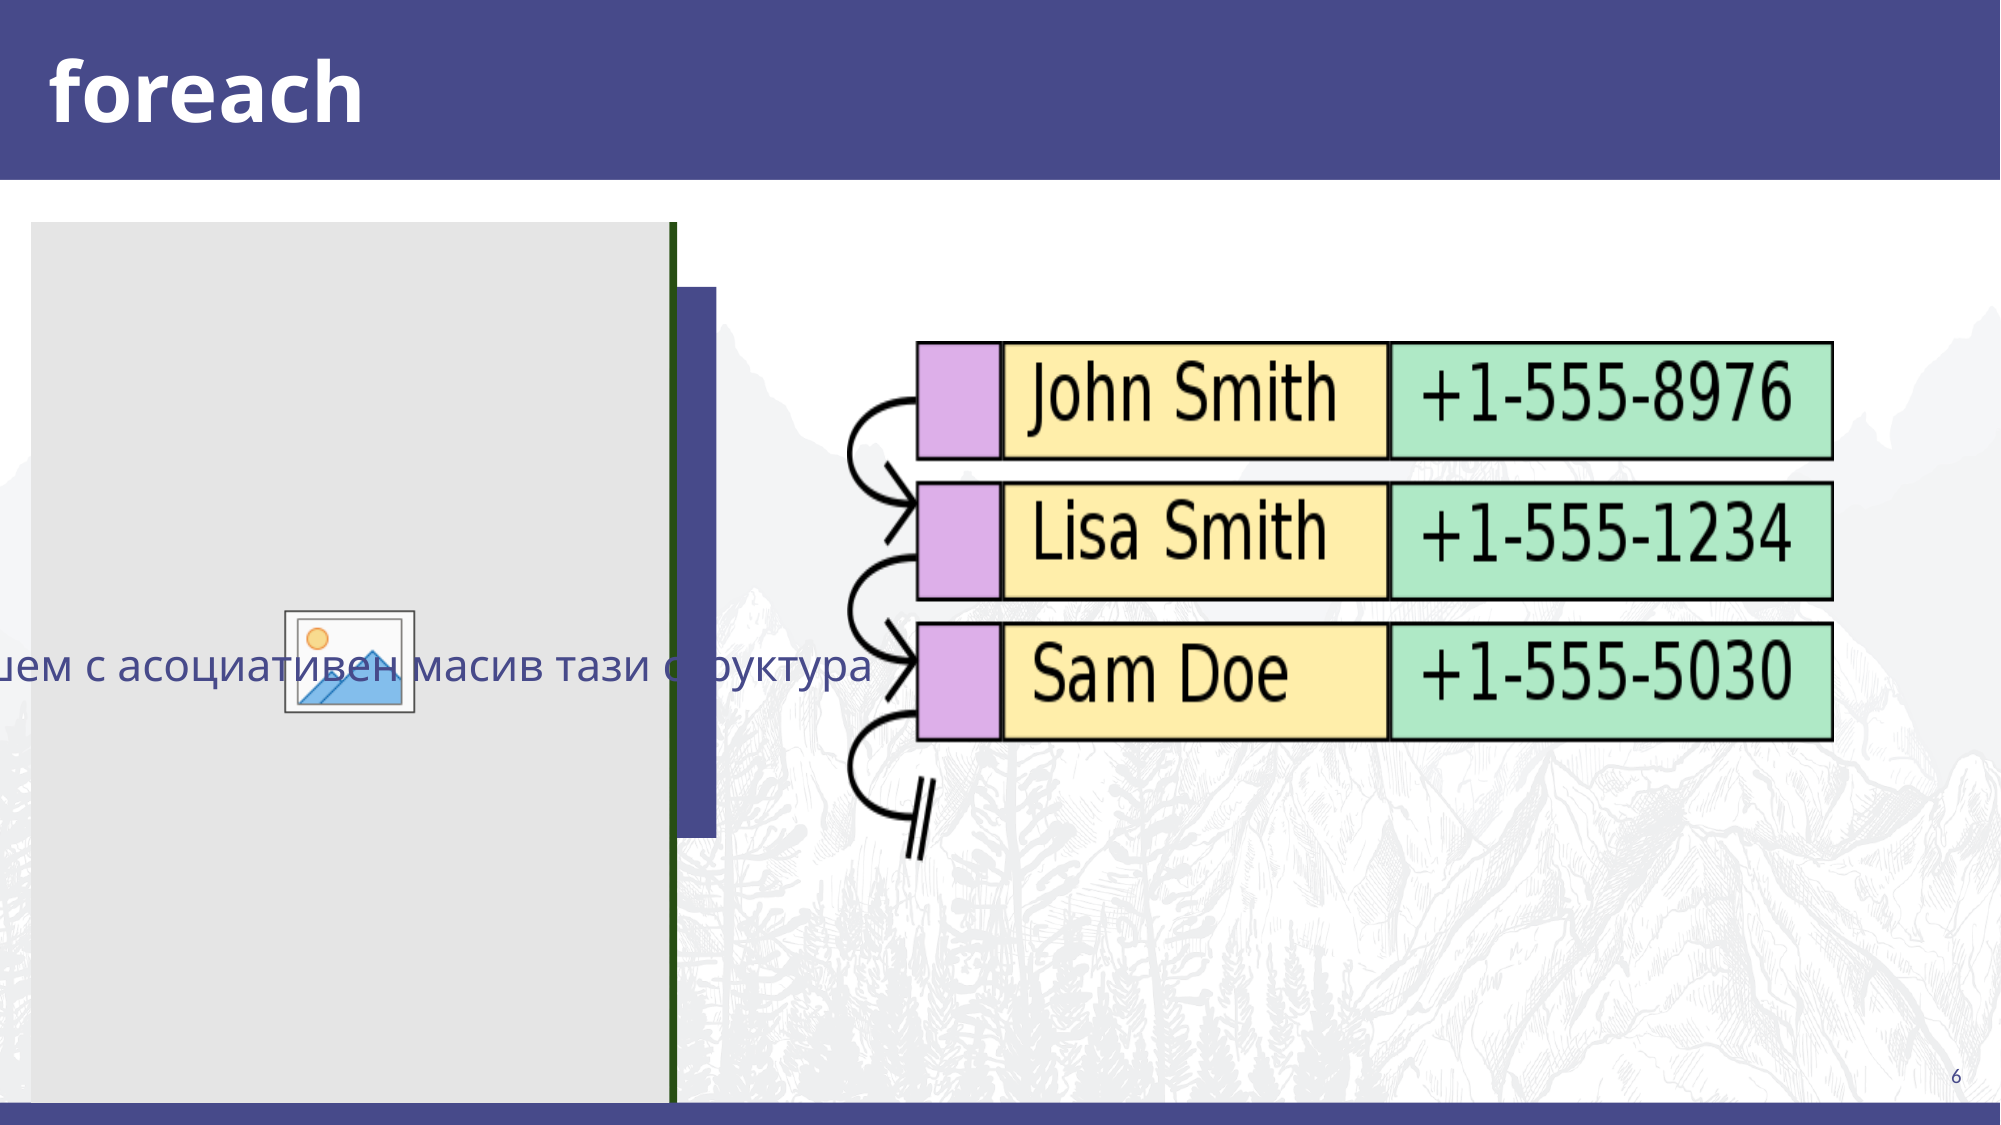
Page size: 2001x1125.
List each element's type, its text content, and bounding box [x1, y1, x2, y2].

list a [786, 222, 1968, 1047]
slide_number 6 [1897, 1049, 1968, 1101]
title foreach [31, 16, 1591, 162]
picture [30, 222, 670, 1103]
picture [846, 341, 1834, 866]
